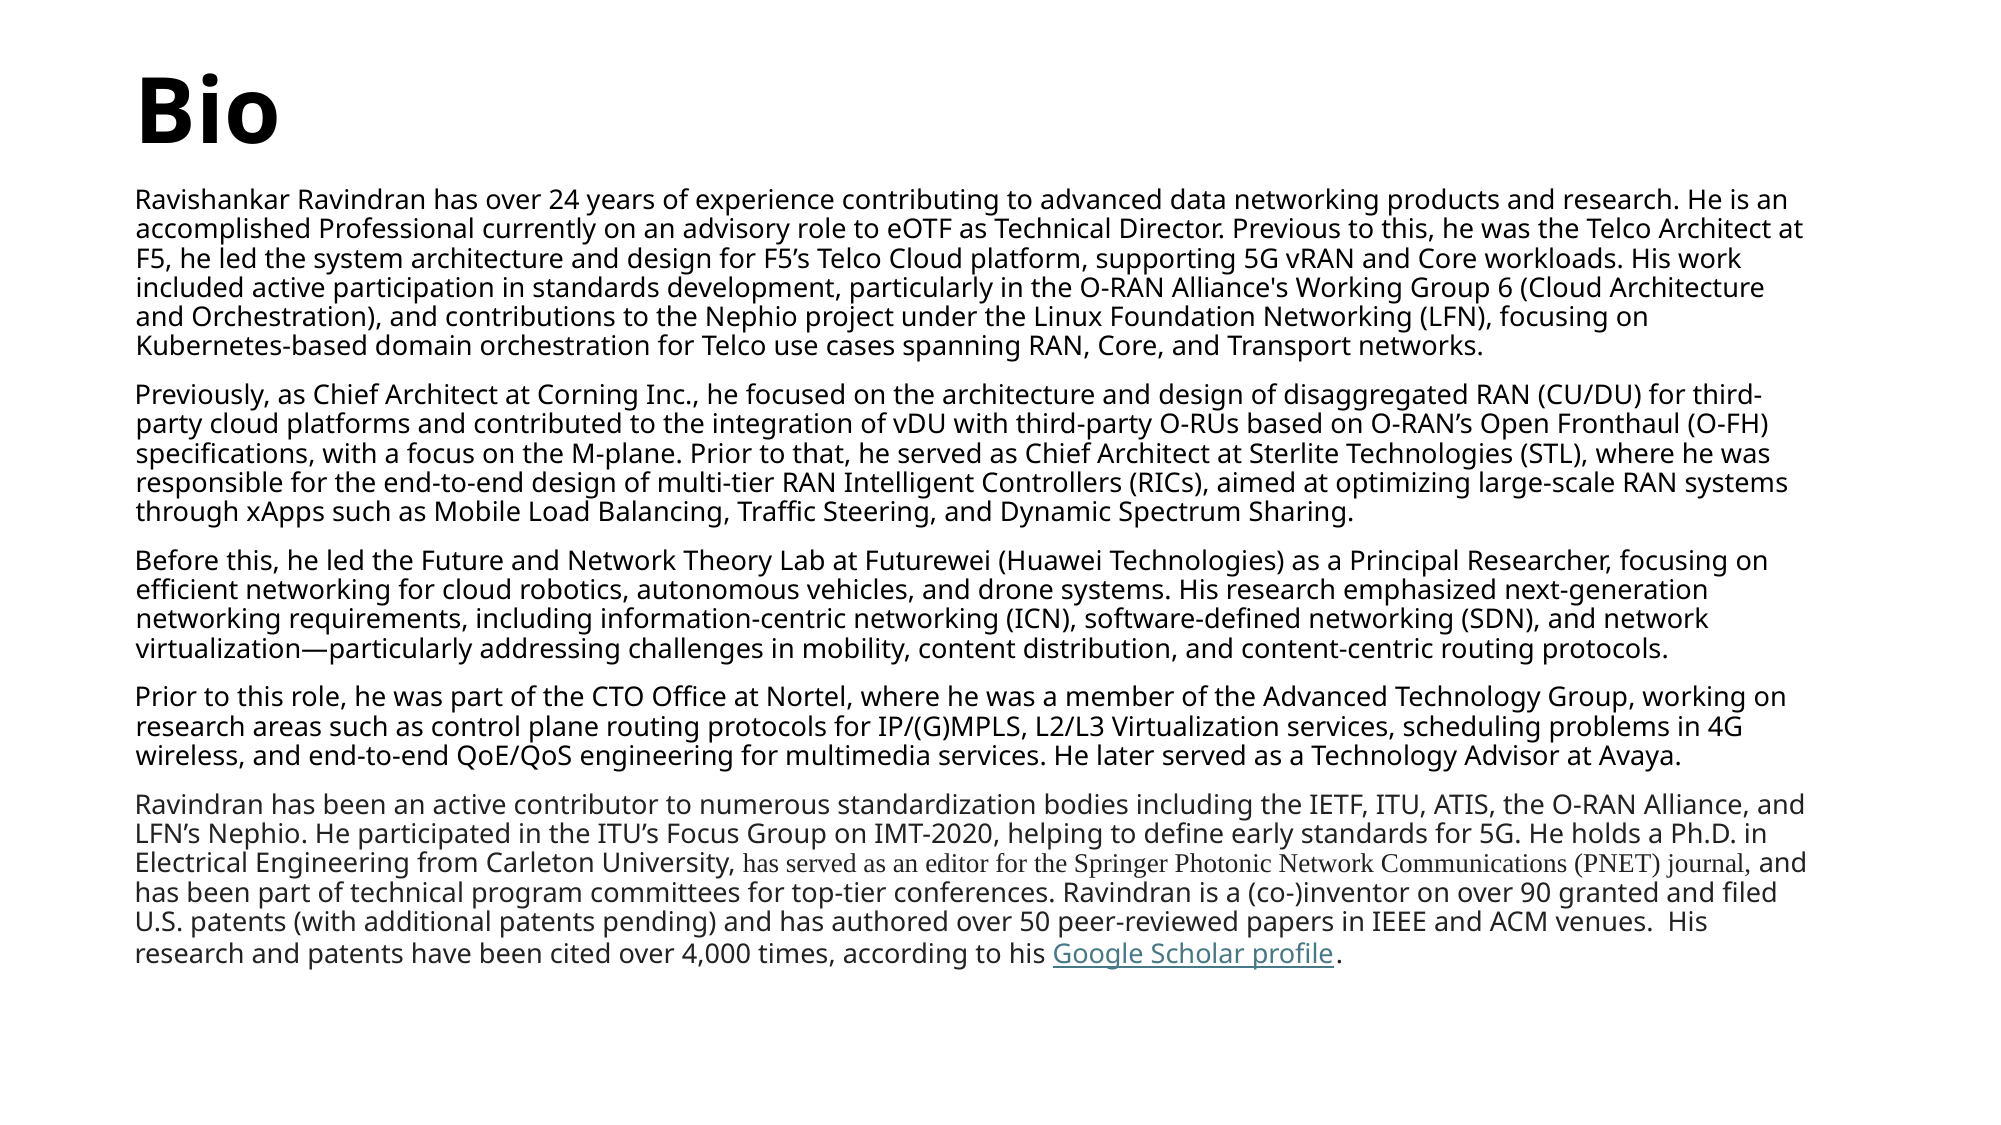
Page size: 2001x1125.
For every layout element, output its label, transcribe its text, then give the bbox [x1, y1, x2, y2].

list Ravishankar Ravindran has over 24 years of experience contributing to advanced data networking products and research. He is an accomplished Professional currently on an advisory role to eOTF as Technical Director. Previous to this, he was the Telco Architect at F5, he led the system architecture and design for F5’s Telco Cloud platform, supporting 5G vRAN and Core workloads. His work included active participation in standards development, particularly in the O-RAN Alliance's Working Group 6 (Cloud Architecture and Orchestration), and contributions to the Nephio project under the Linux Foundation Networking (LFN), focusing on Kubernetes-based domain orchestration for Telco use cases spanning RAN, Core, and Transport networks. Previously, as Chief Architect at Corning Inc., he focused on the architecture and design of disaggregated RAN (CU/DU) for third-party cloud platforms and contributed to the integration of vDU with third-party O-RUs based on O-RAN’s Open Fronthaul (O-FH) specifications, with a focus on the M-plane. Prior to that, he served as Chief Architect at Sterlite Technologies (STL), where he was responsible for the end-to-end design of multi-tier RAN Intelligent Controllers (RICs), aimed at optimizing large-scale RAN systems through xApps such as Mobile Load Balancing, Traffic Steering, and Dynamic Spectrum Sharing. Before this, he led the Future and Network Theory Lab at Futurewei (Huawei Technologies) as a Principal Researcher, focusing on efficient networking for cloud robotics, autonomous vehicles, and drone systems. His research emphasized next-generation networking requirements, including information-centric networking (ICN), software-defined networking (SDN), and network virtualization—particularly addressing challenges in mobility, content distribution, and content-centric routing protocols. Prior to this role, he was part of the CTO Office at Nortel, where he was a member of the Advanced Technology Group, working on research areas such as control plane routing protocols for IP/(G)MPLS, L2/L3 Virtualization services, scheduling problems in 4G wireless, and end-to-end QoE/QoS engineering for multimedia services. He later served as a Technology Advisor at Avaya. Ravindran has been an active contributor to numerous standardization bodies including the IETF, ITU, ATIS, the O-RAN Alliance, and LFN’s Nephio. He participated in the ITU’s Focus Group on IMT-2020, helping to define early standards for 5G. He holds a Ph.D. in Electrical Engineering from Carleton University, has served as an editor for the Springer Photonic Network Communications (PNET) journal, and has been part of technical program committees for top-tier conferences. Ravindran is a (co-)inventor on over 90 granted and filed U.S. patents (with additional patents pending) and has authored over 50 peer-reviewed papers in IEEE and ACM venues. His research and patents have been cited over 4,000 times, according to his Google Scholar profile. [119, 178, 1824, 1079]
title Bio [119, 48, 1845, 179]
